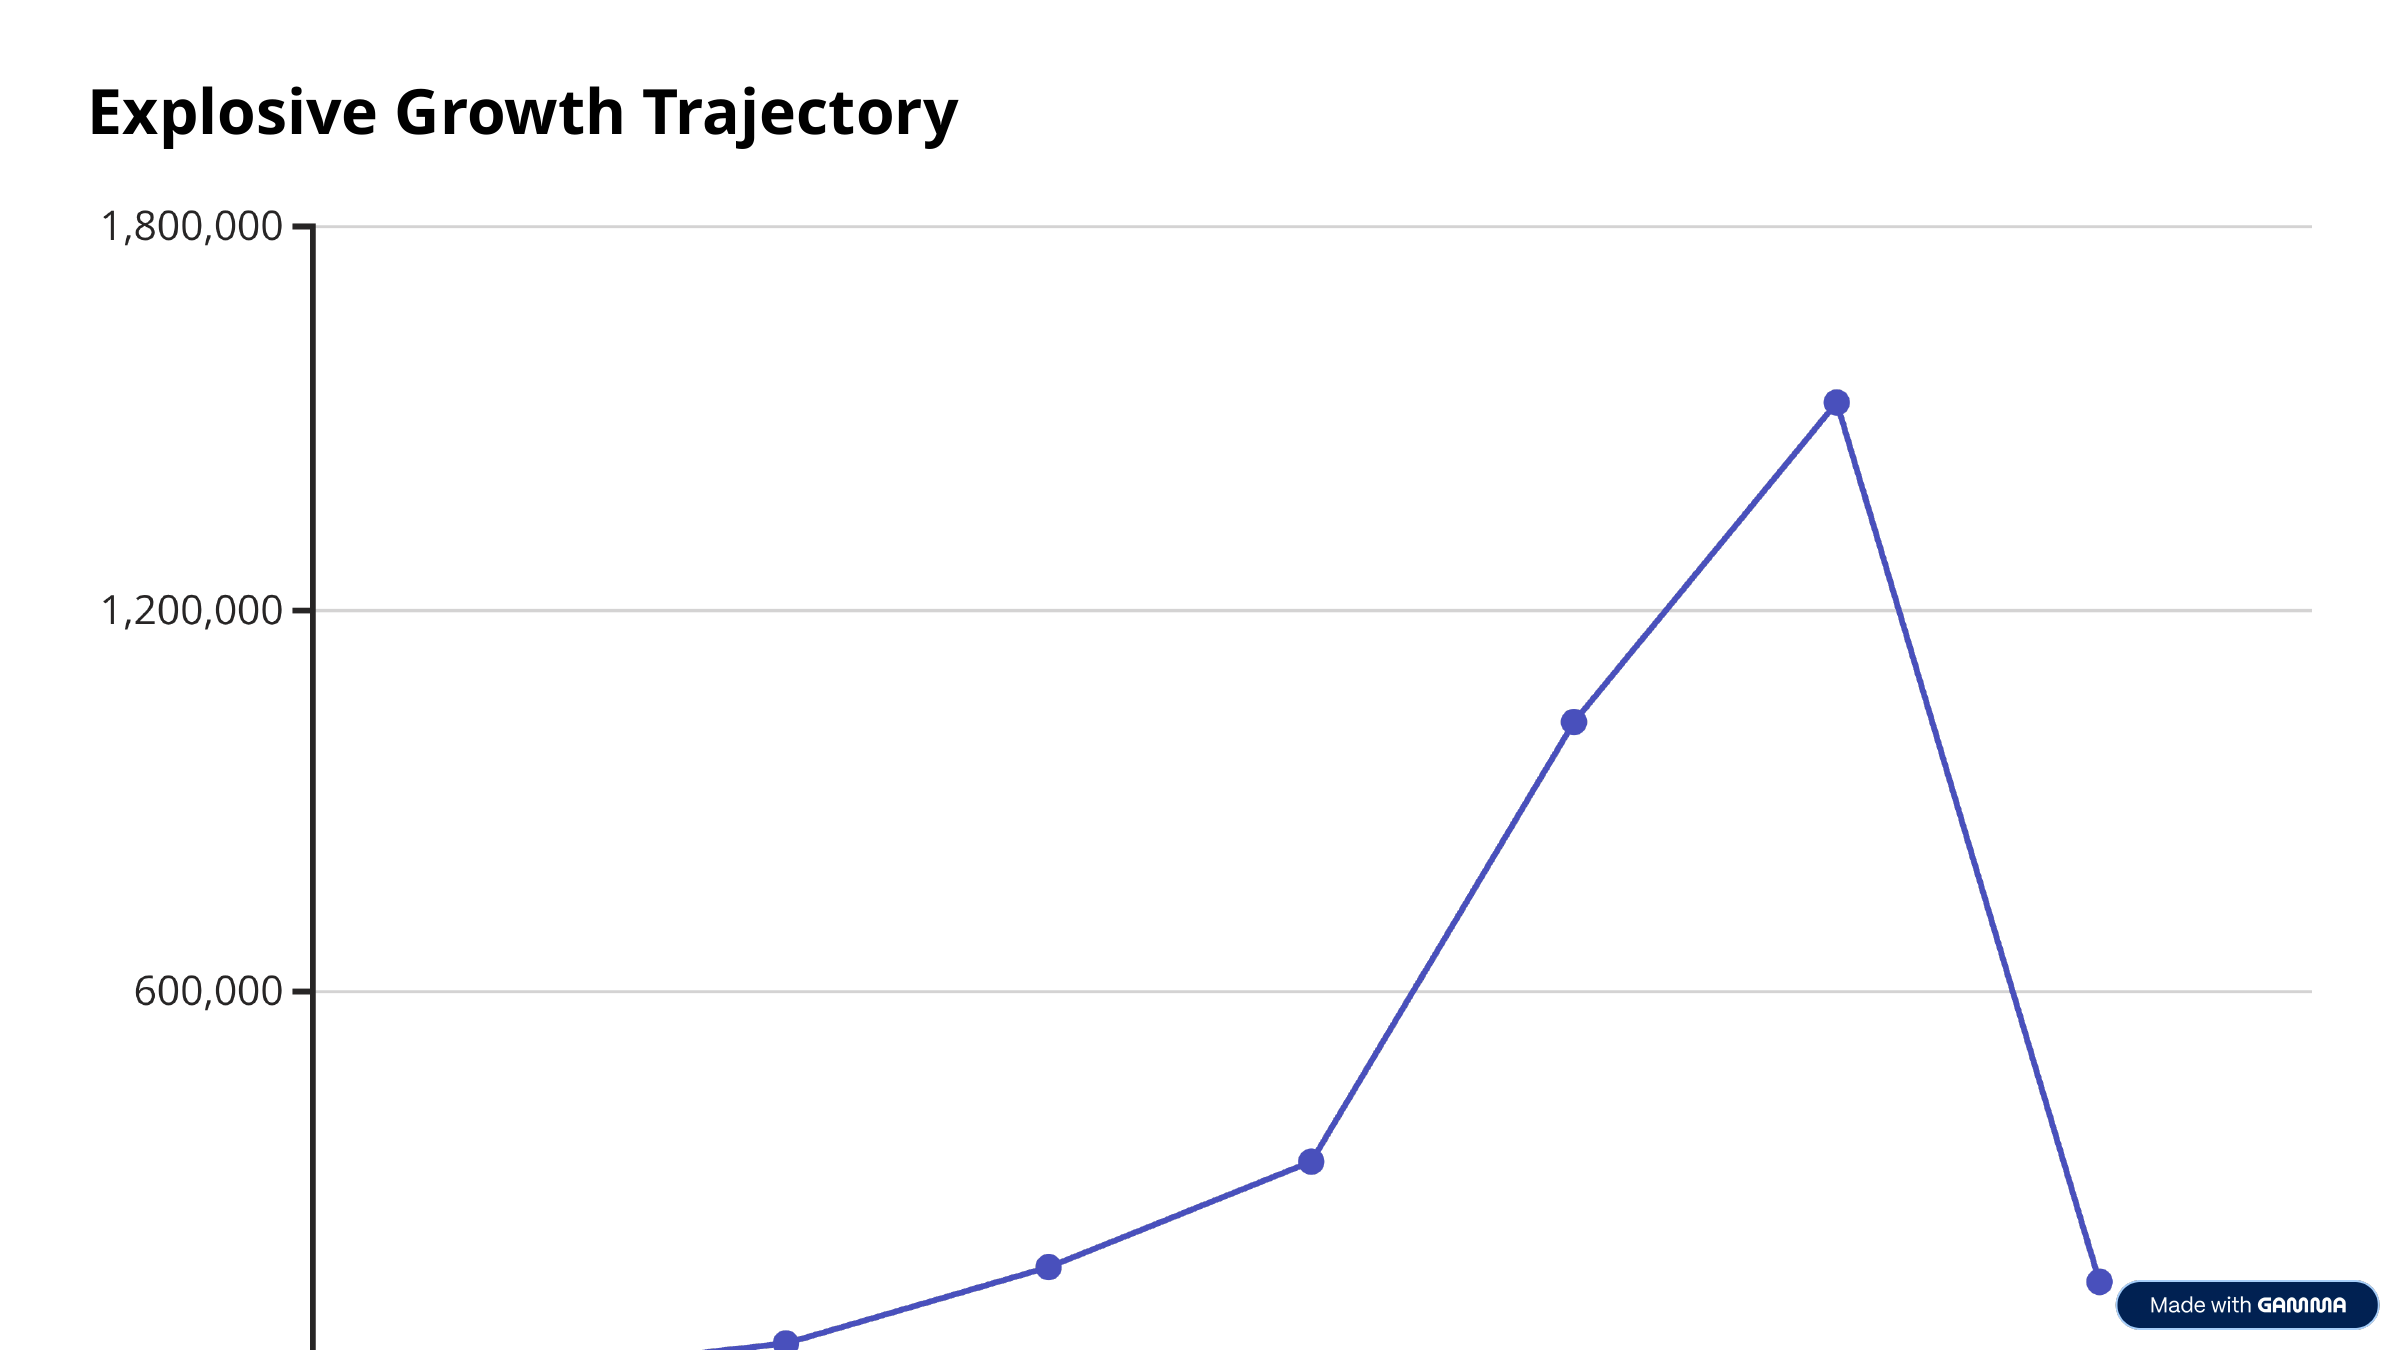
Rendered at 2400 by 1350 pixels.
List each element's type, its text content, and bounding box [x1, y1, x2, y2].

picture [87, 197, 2389, 1350]
text_box Explosive Growth Trajectory [87, 69, 955, 148]
